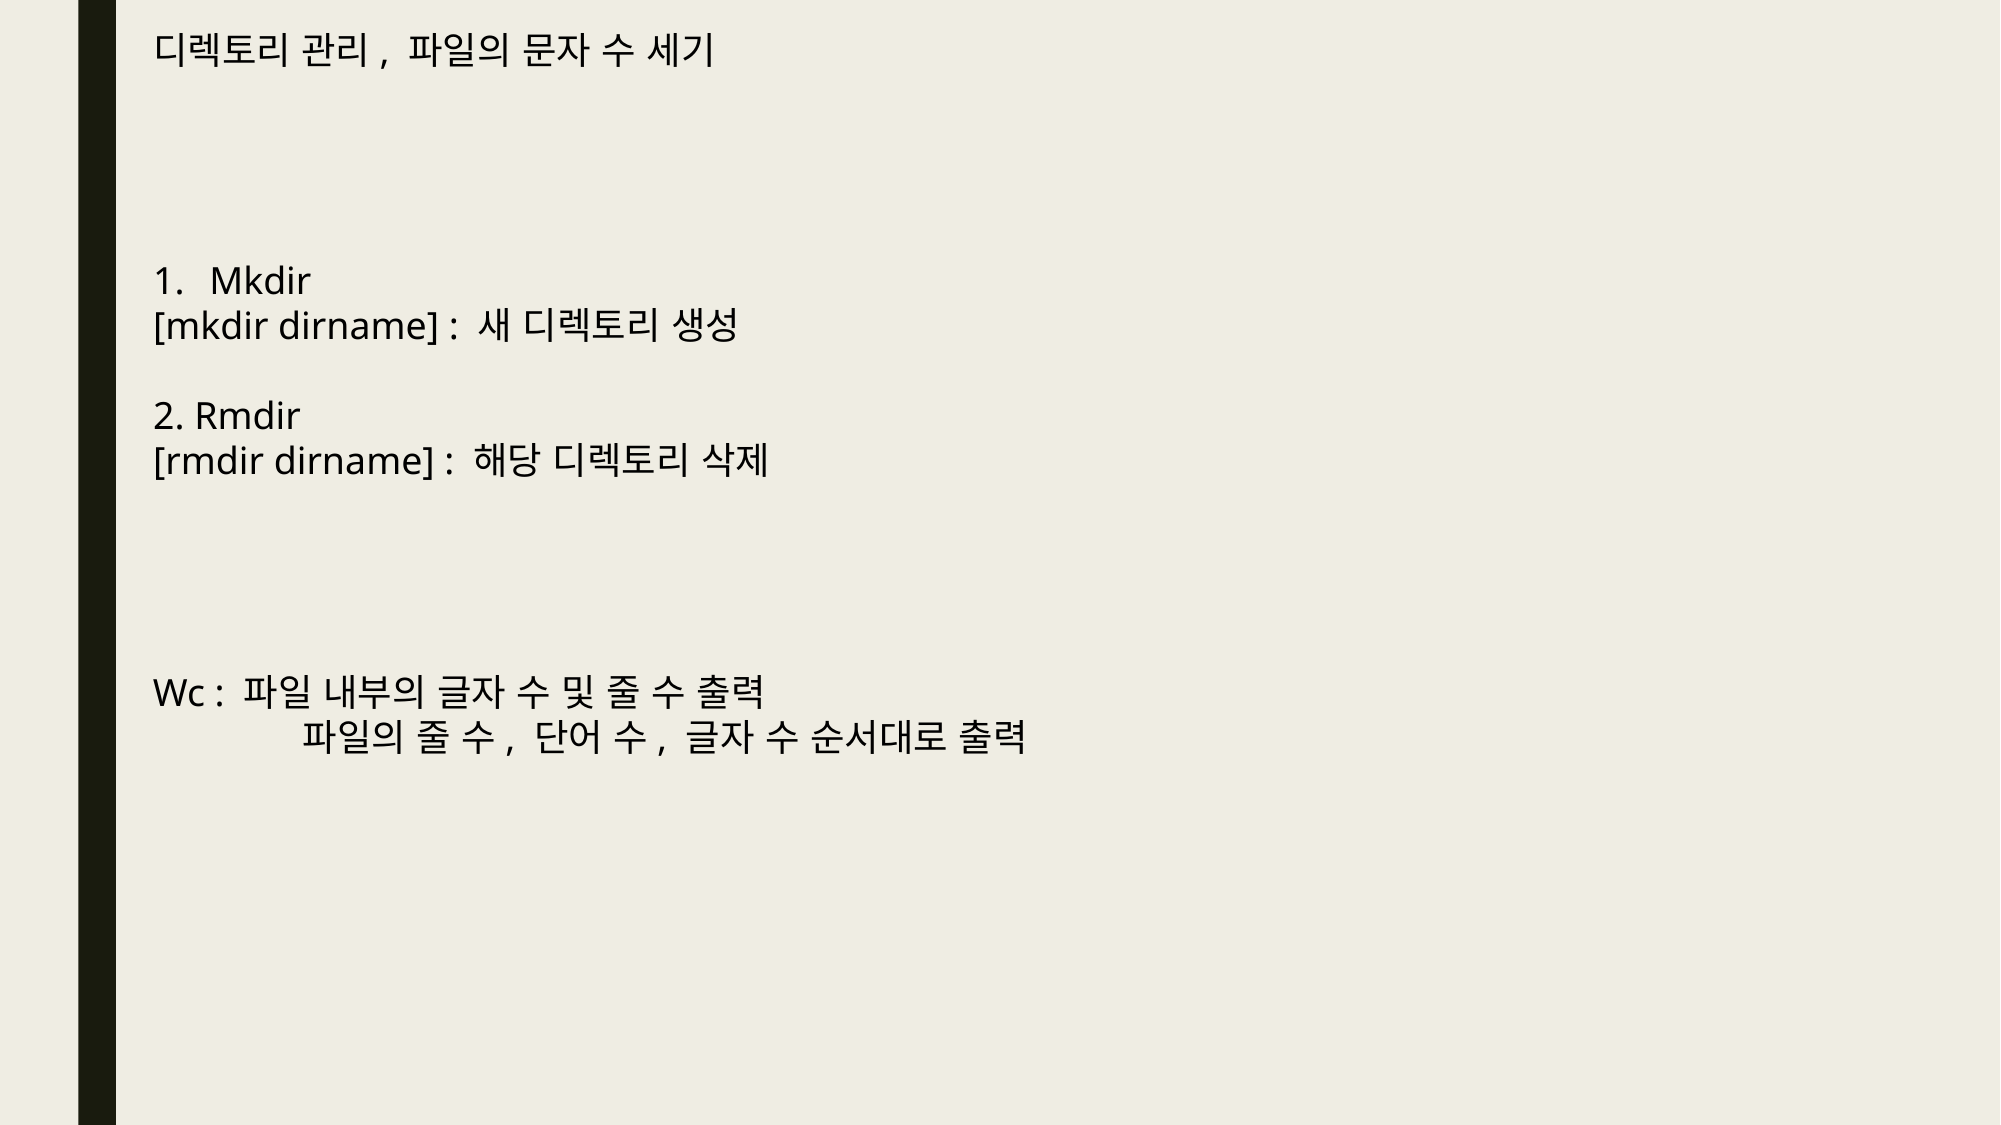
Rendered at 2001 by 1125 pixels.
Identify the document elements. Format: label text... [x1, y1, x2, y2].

text_box 디렉토리 관리, 파일의 문자 수 세기 [138, 19, 1184, 80]
text_box Wc : 파일 내부의 글자 수 및 줄 수 출력 파일의 줄 수, 단어 수, 글자 수 순서대로 출력 [138, 661, 1410, 767]
text_box Mkdir [mkdir dirname] : 새 디렉토리 생성 2. Rmdir [rmdir dirname] : 해당 디렉토리 삭제 [138, 249, 1409, 490]
